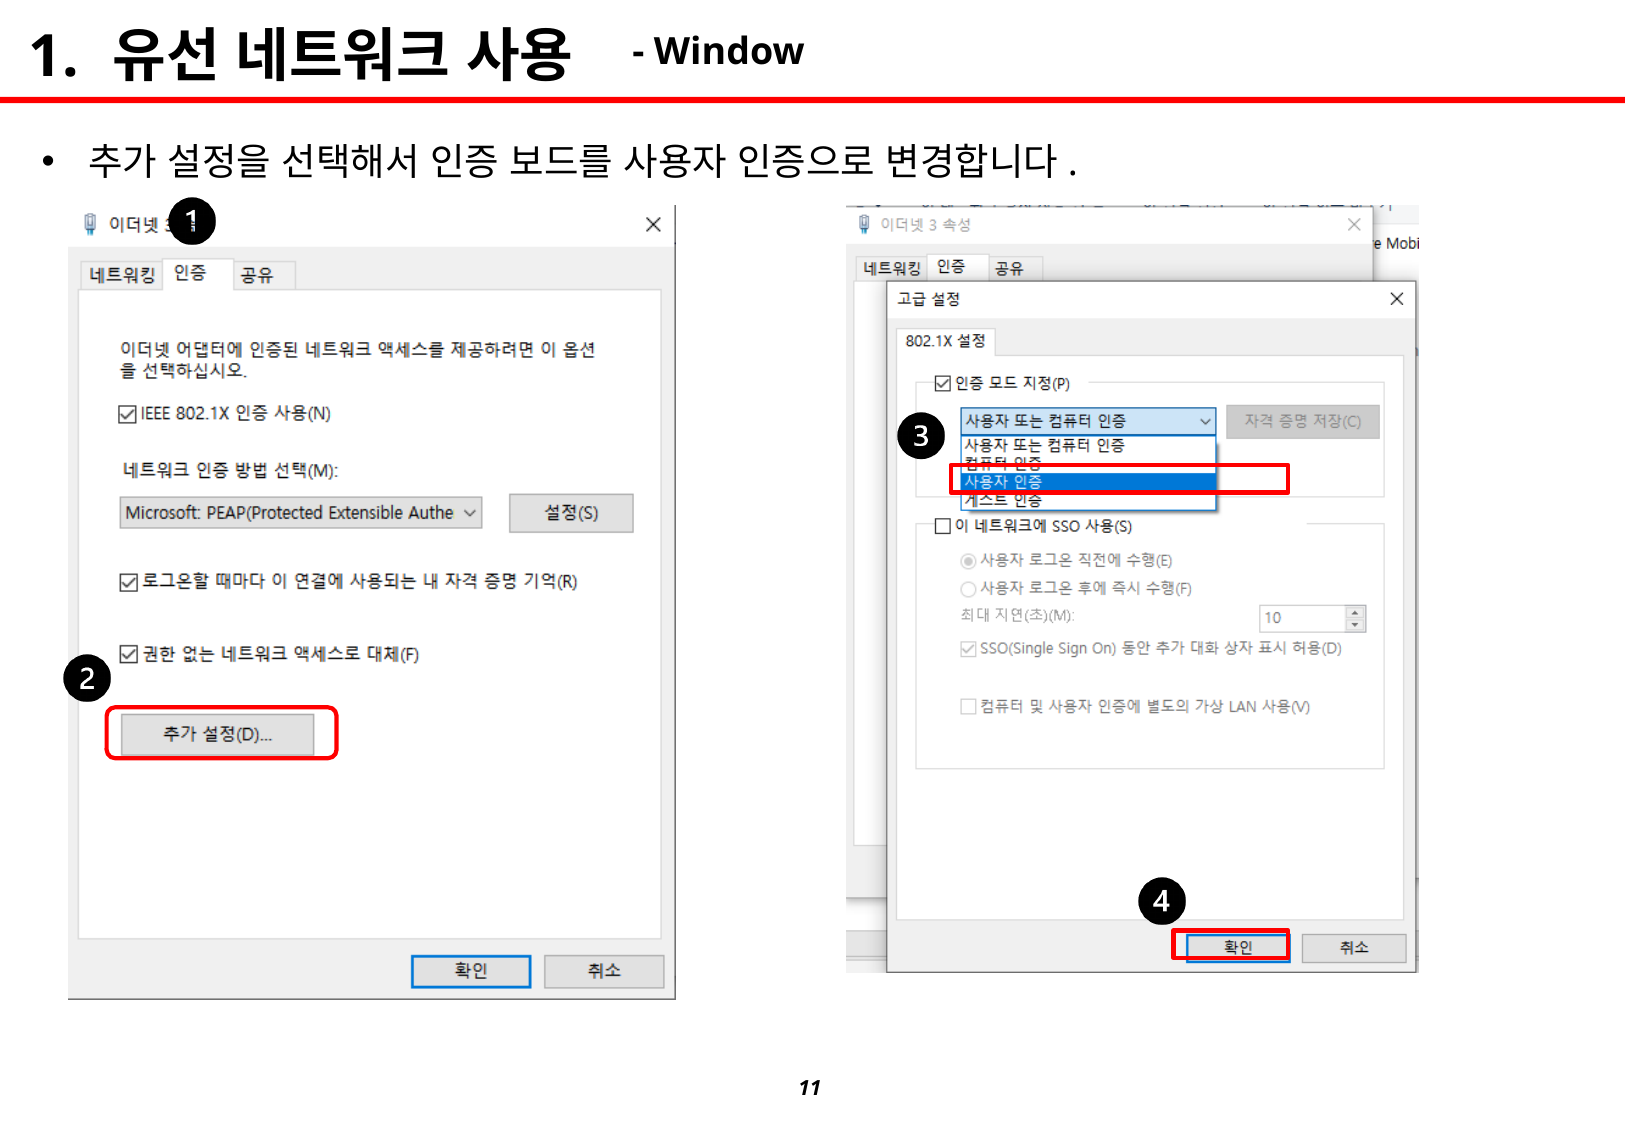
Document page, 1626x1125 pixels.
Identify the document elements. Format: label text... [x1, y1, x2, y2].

picture [845, 205, 1419, 973]
text_box 추가 설정을 선택해서 인증 보드를 사용자 인증으로 변경합니다. [26, 131, 1580, 191]
text_box - Window [617, 19, 1436, 80]
picture [57, 190, 676, 1000]
